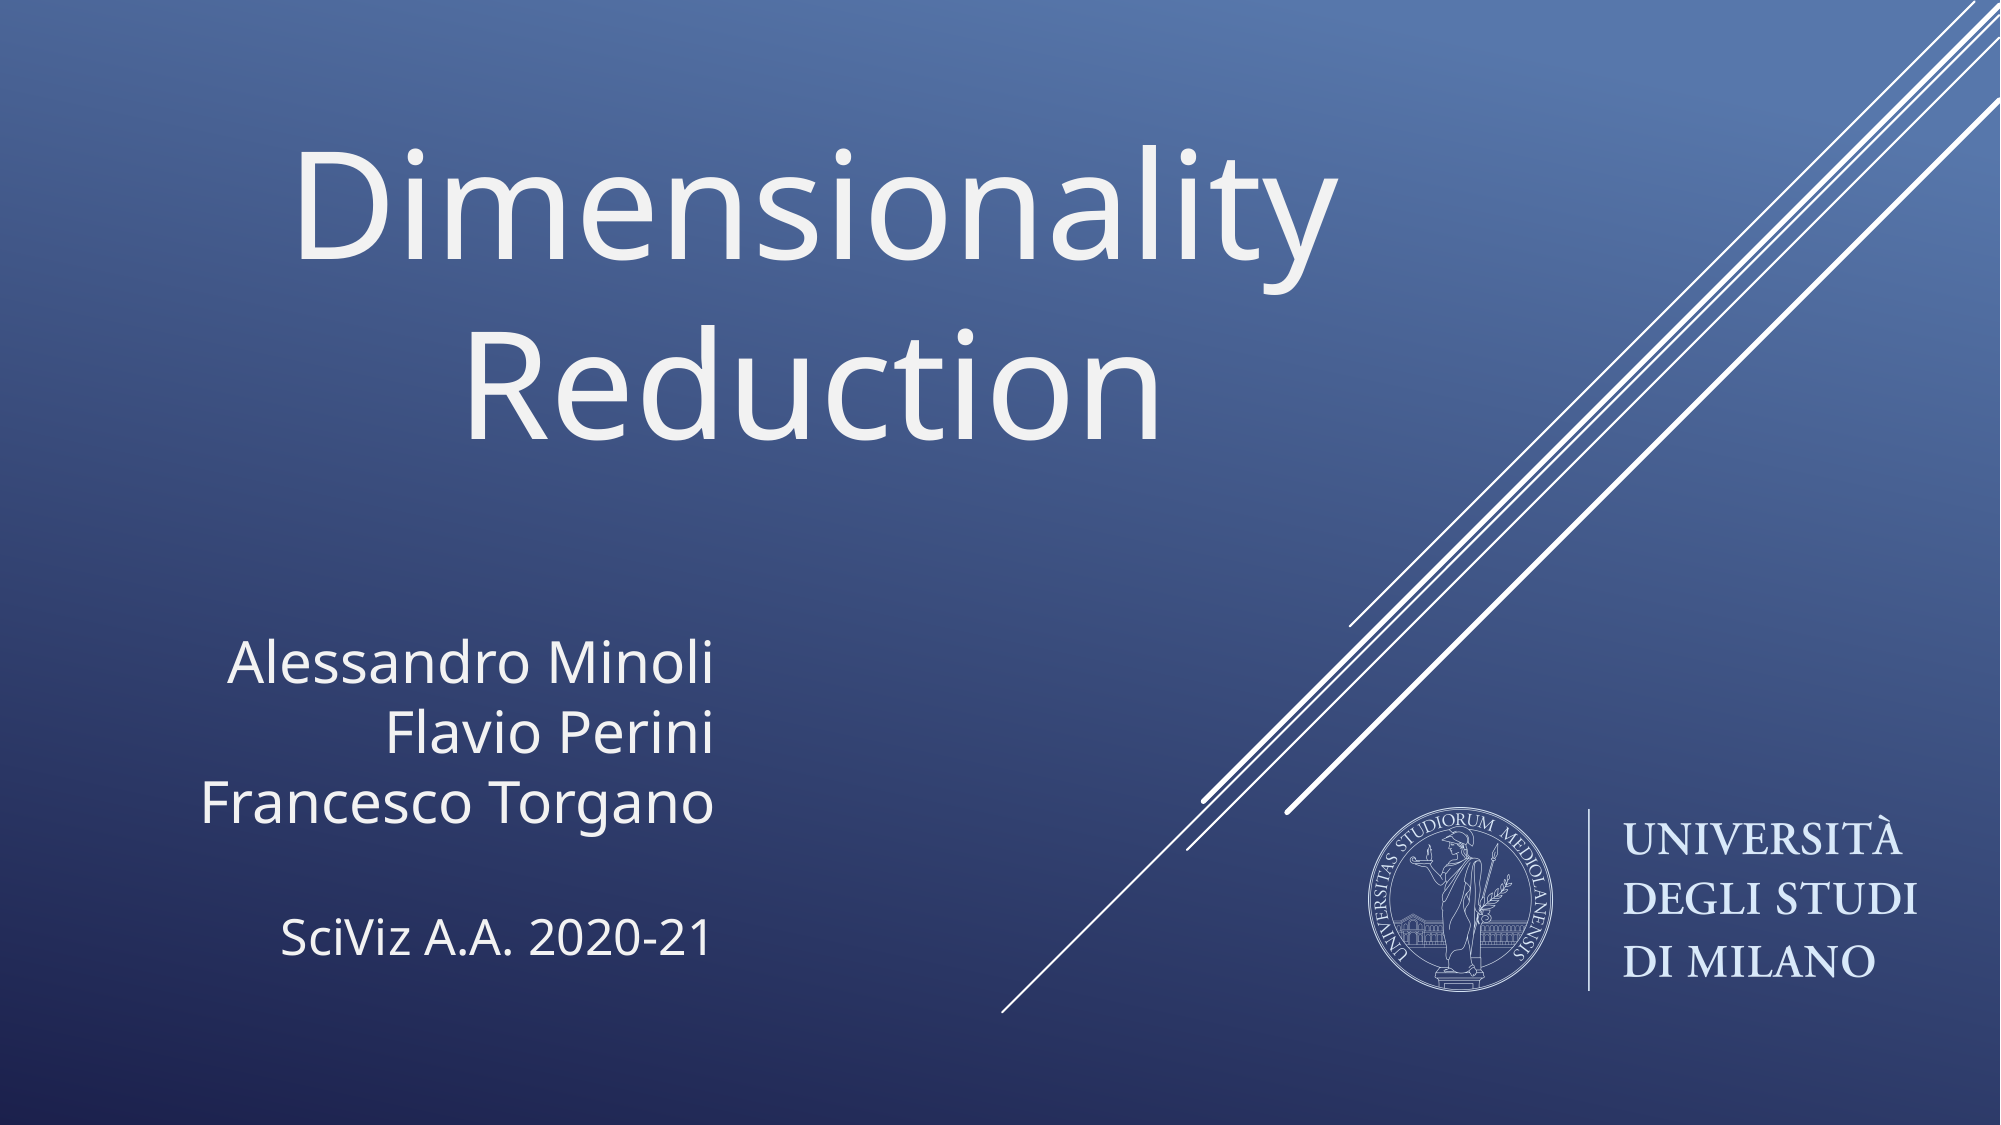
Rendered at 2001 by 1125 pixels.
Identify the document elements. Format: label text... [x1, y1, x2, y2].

picture [1368, 807, 1919, 992]
text_box Alessandro Minoli Flavio Perini Francesco Torgano SciViz A.A. 2020-21 [184, 617, 731, 973]
text_box Dimensionality Reduction [159, 102, 1468, 477]
